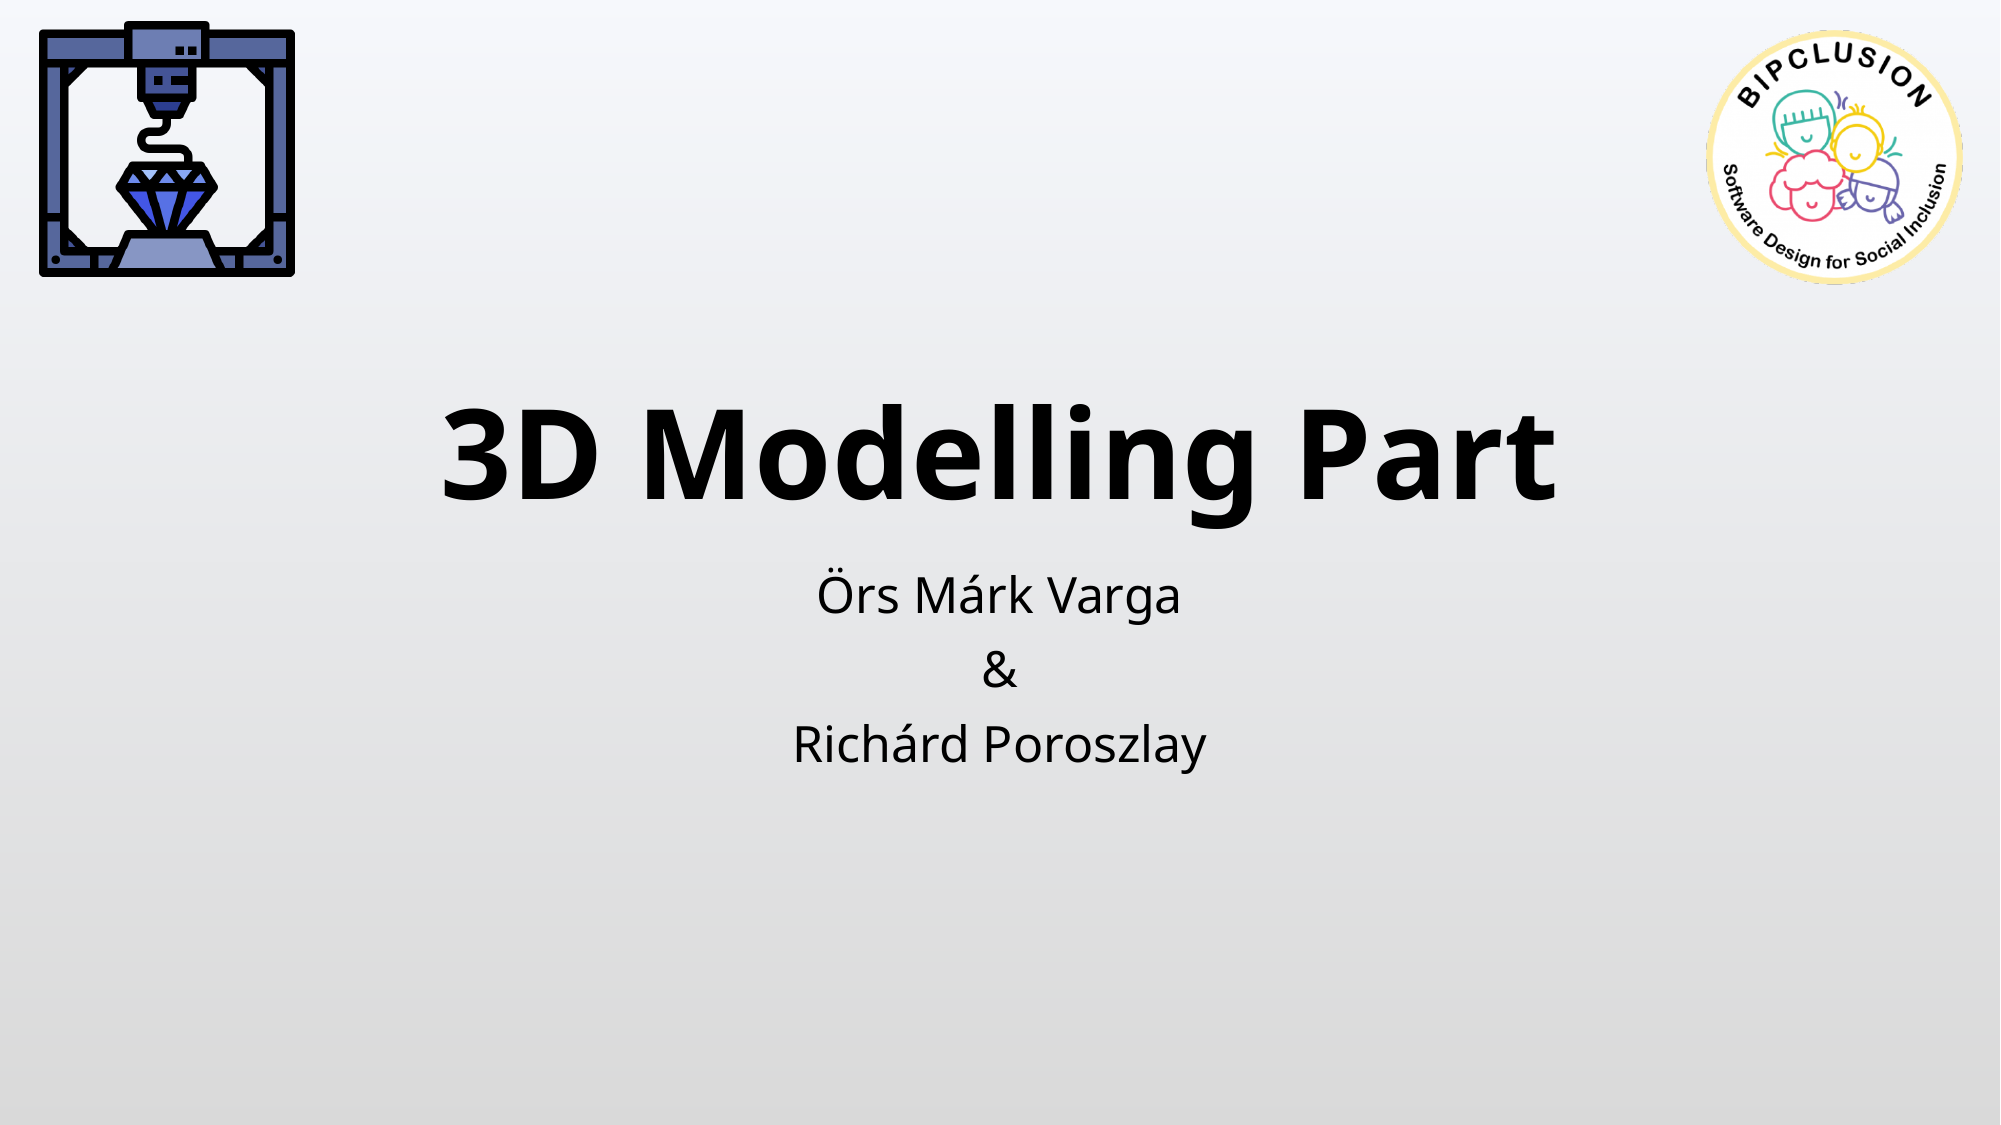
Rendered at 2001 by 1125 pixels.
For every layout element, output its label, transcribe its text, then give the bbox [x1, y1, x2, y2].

picture [1705, 29, 1963, 285]
subtitle Örs Márk Varga & Richárd Poroszlay [249, 562, 1750, 835]
title 3D Modelling Part [249, 338, 1750, 535]
picture [30, 12, 303, 285]
